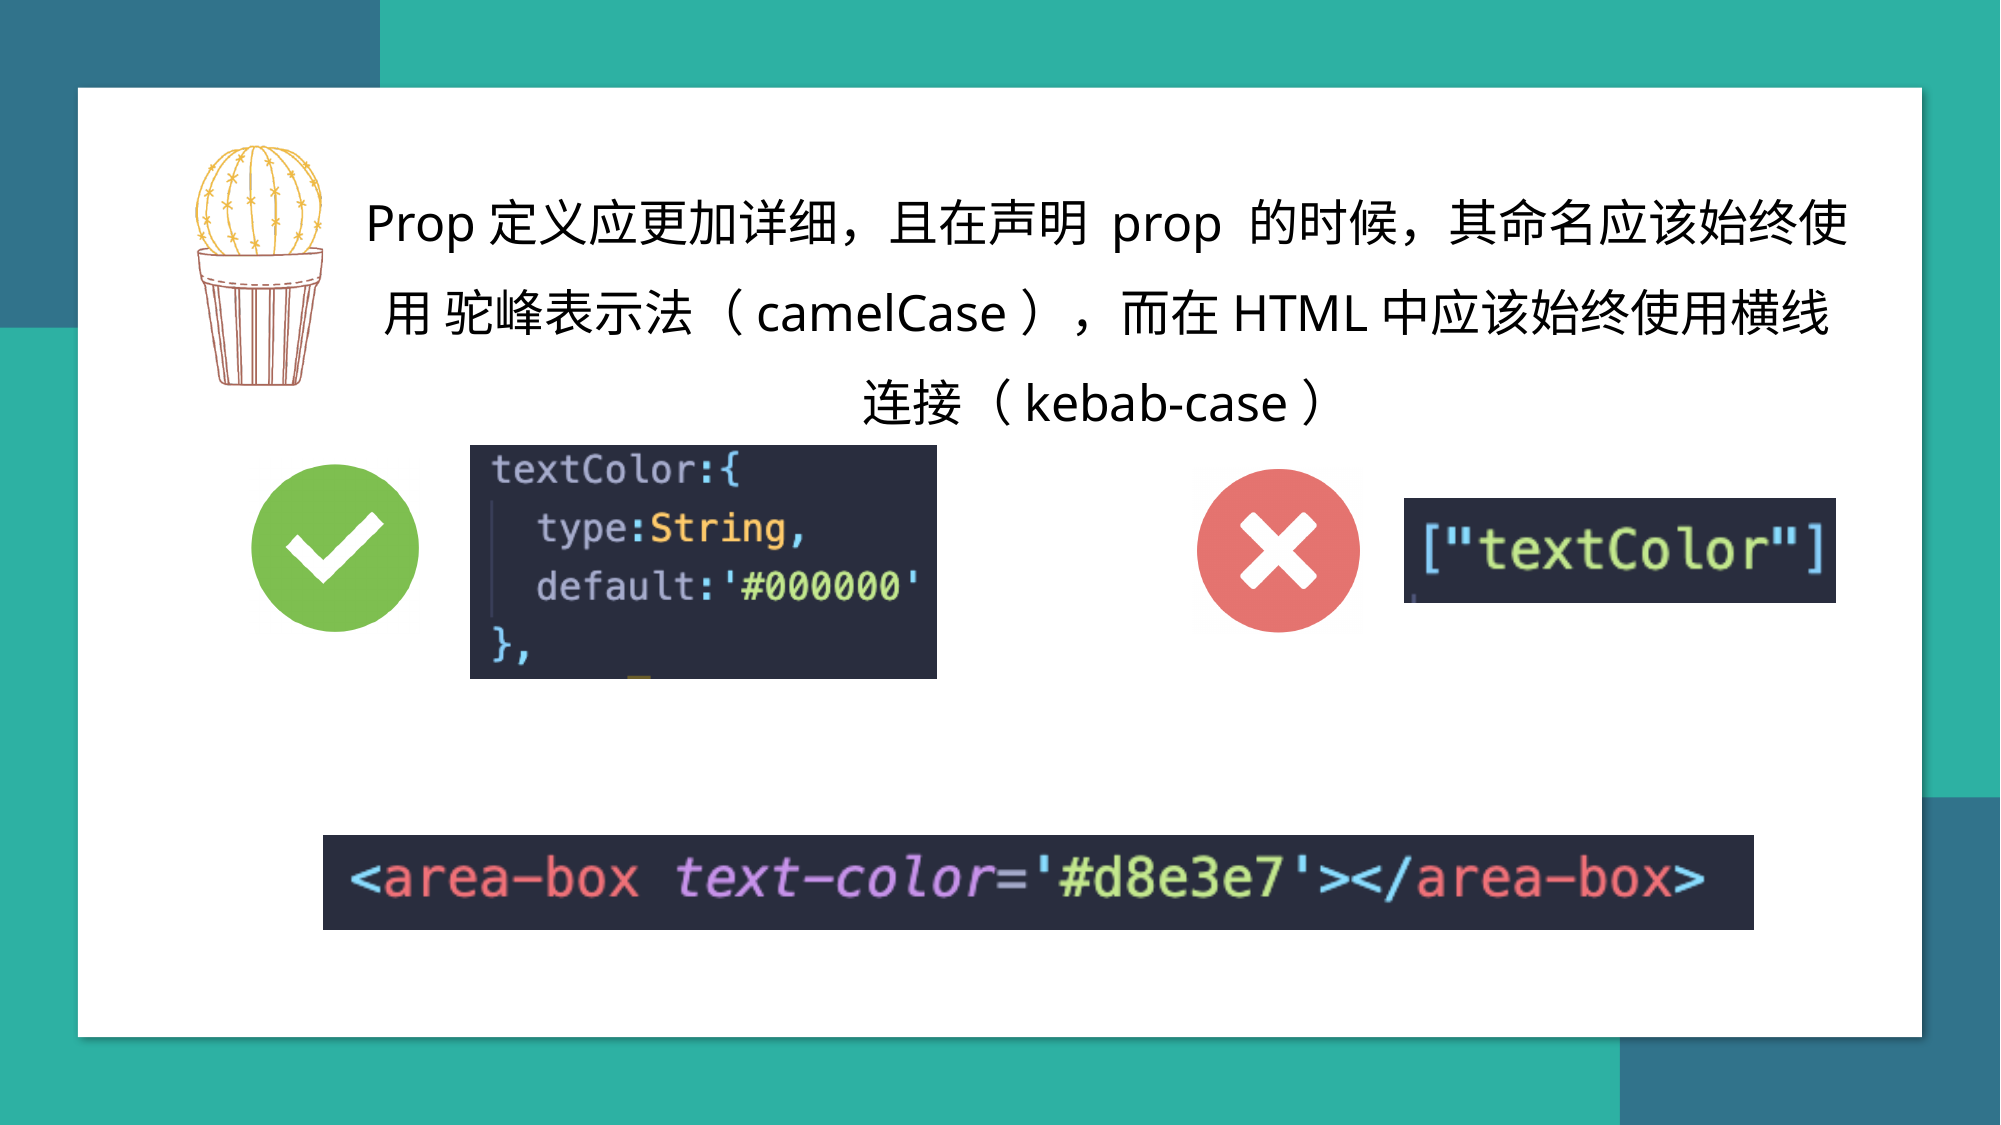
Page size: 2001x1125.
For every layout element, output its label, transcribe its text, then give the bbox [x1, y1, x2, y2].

picture [249, 458, 420, 634]
picture [1192, 467, 1363, 634]
text_box Prop定义应更加详细，且在声明 prop 的时候，其命名应该始终使用 驼峰表示法（camelCase），而在HTML中应该始终使用横线连接（kebab-case） [348, 154, 1866, 440]
picture [470, 445, 937, 679]
picture [323, 835, 1754, 930]
picture [181, 55, 324, 390]
picture [1404, 498, 1836, 603]
